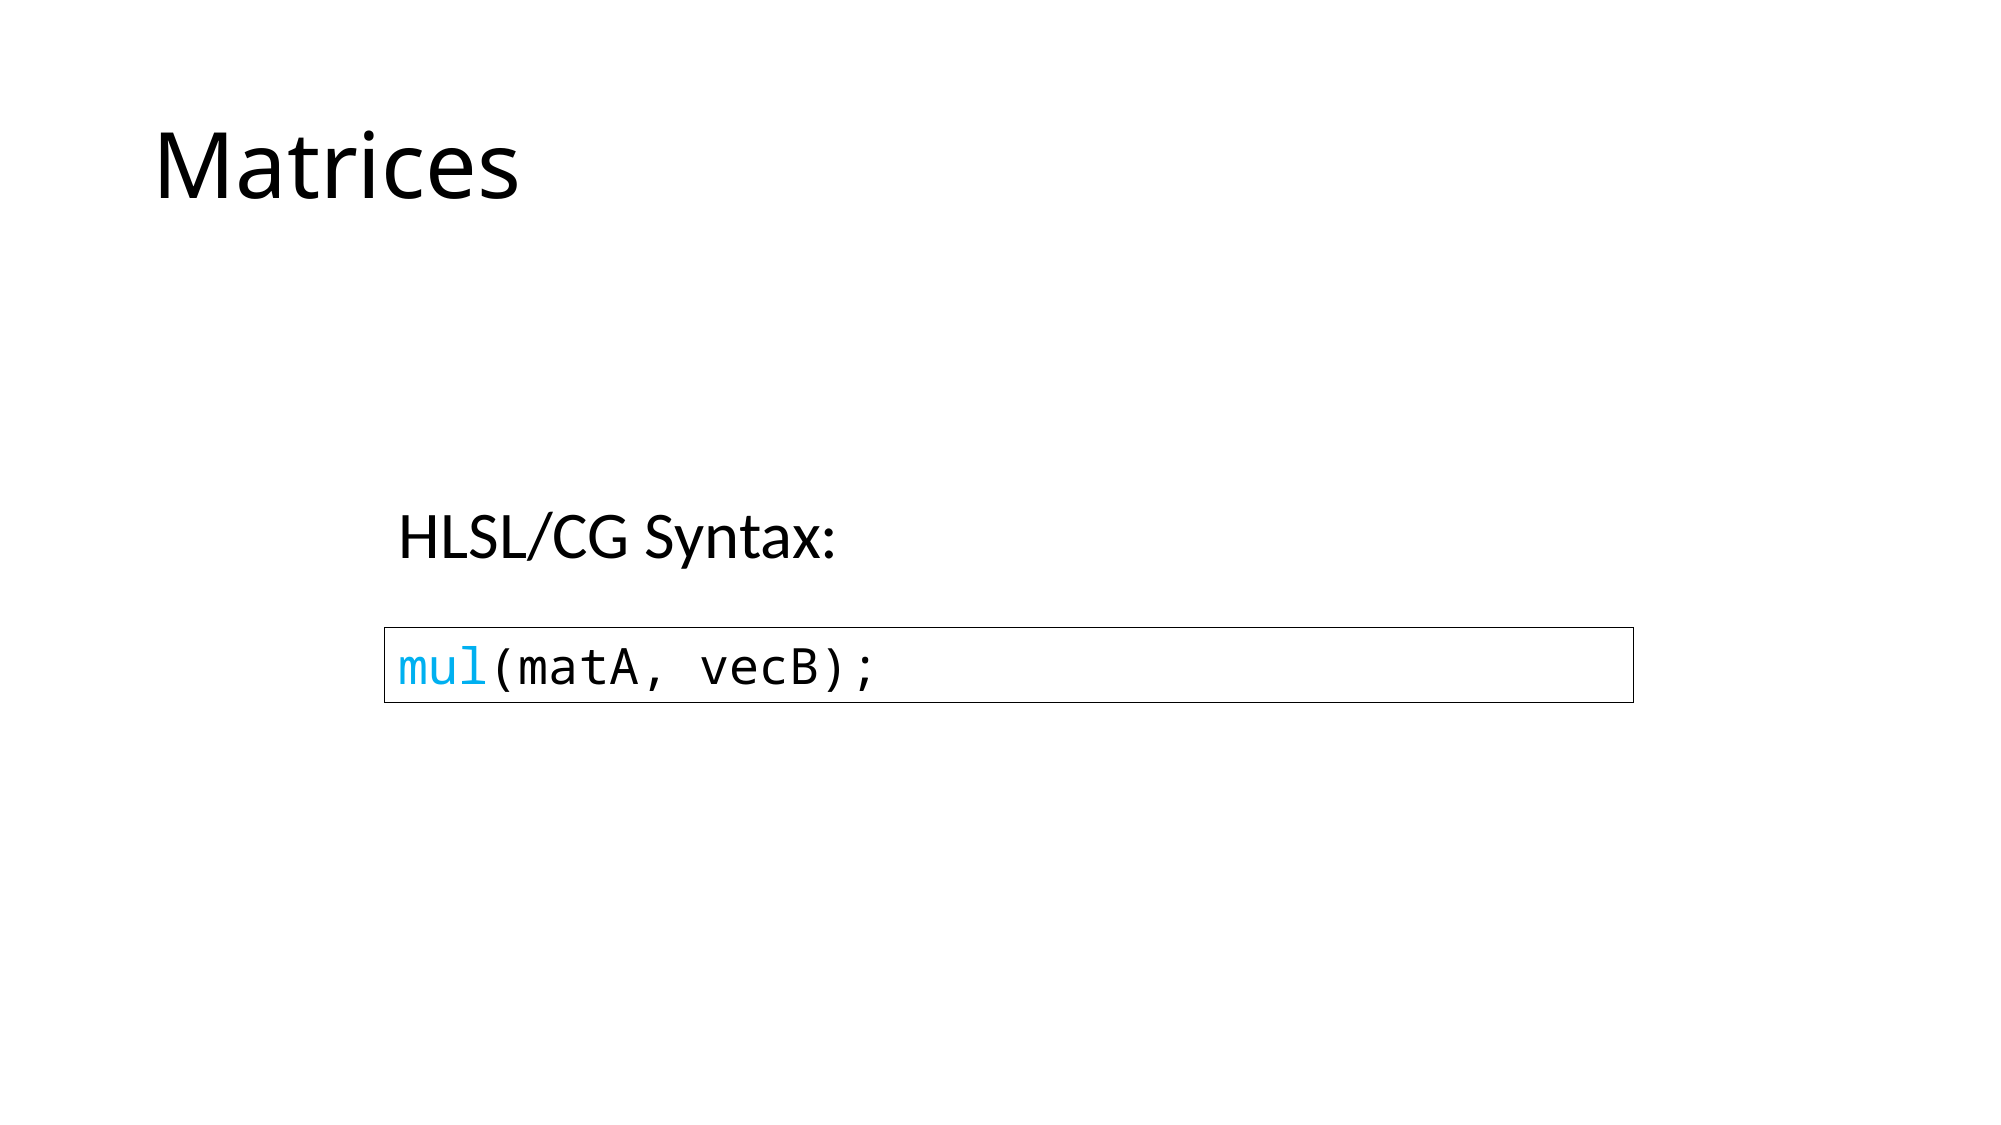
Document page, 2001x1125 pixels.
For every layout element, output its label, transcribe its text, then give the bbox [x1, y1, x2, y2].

title Matrices [137, 59, 1863, 278]
text_box mul(matA, vecB); [384, 627, 1634, 703]
text_box HLSL/CG Syntax: [384, 484, 1390, 579]
